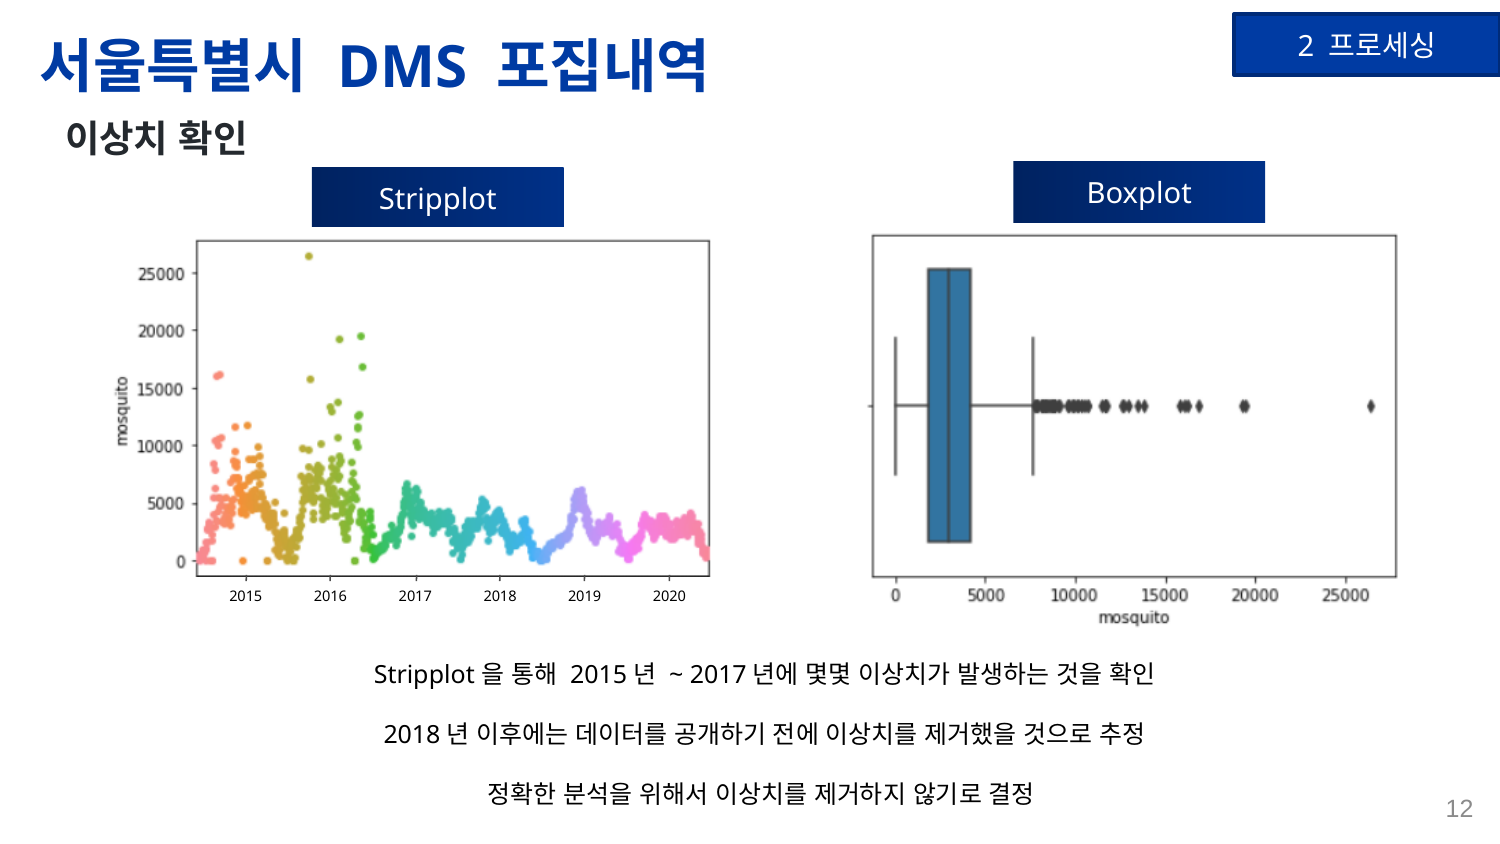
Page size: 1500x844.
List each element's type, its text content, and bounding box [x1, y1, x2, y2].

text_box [94, 227, 717, 613]
text_box 2 프로세싱 [1232, 12, 1500, 77]
title 서울특별시 DMS 포집내역 [24, 14, 1291, 109]
text_box 이상치 확인 [50, 108, 1364, 168]
slide_number 12 [1151, 784, 1489, 830]
picture [844, 227, 1435, 647]
text_box Boxplot [1011, 159, 1267, 224]
text_box Stripplot [310, 168, 566, 225]
text_box Stripplot을 통해 2015년 ~ 2017년에 몇몇 이상치가 발생하는 것을 확인 2018년 이후에는 데이터를 공개하기 전에 이상치를 제거했을 것으로 추정 정확한 분석을 위해서 이상치를 제거하지 않기로 결정 [353, 651, 1177, 816]
